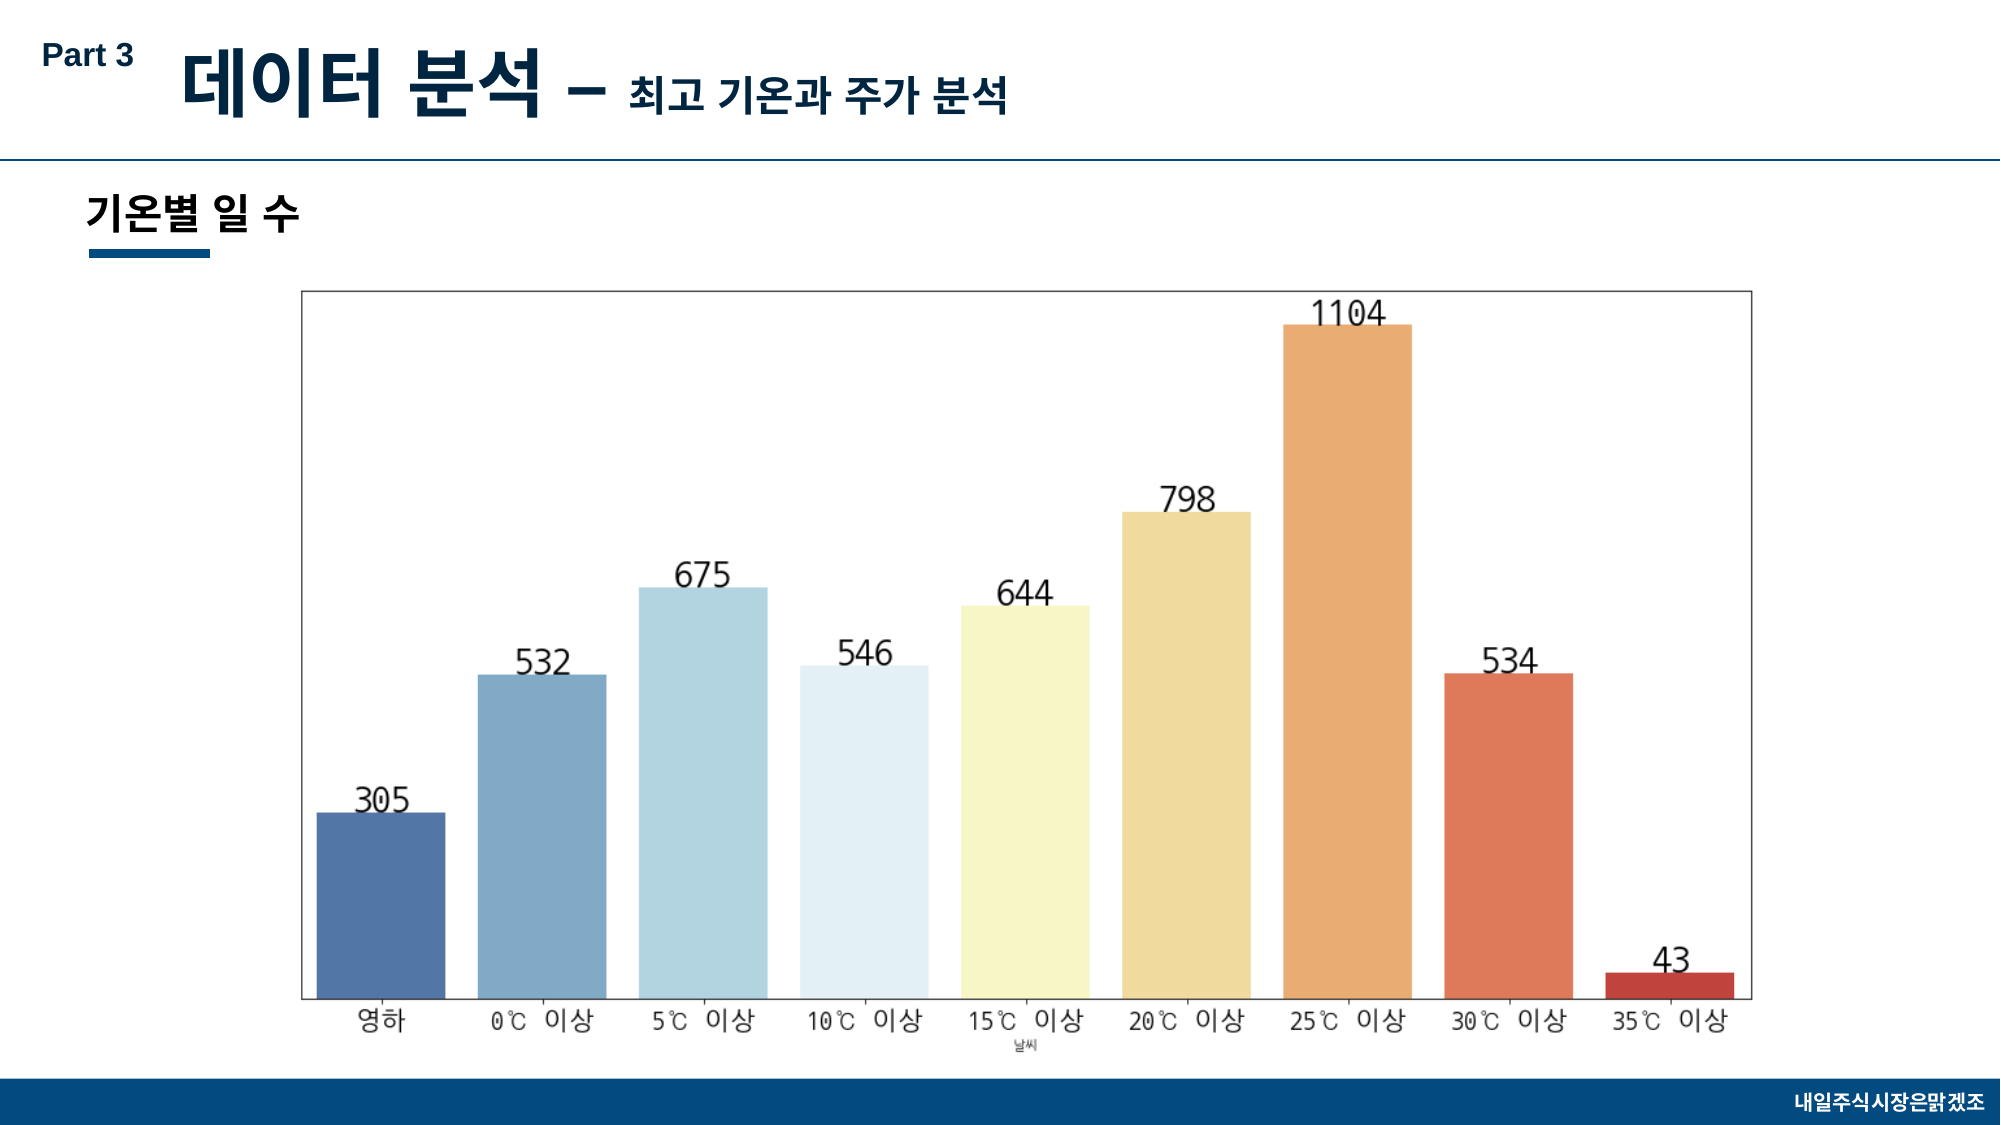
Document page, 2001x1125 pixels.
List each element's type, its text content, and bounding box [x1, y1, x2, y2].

text_box Part 3 [26, 26, 165, 81]
text_box 내일주식시장은맑겠조 [0, 1078, 2000, 1125]
text_box 기온별 일 수 [70, 172, 1680, 253]
text_box 데이터 분석 – 최고 기온과 주가 분석 [165, 28, 1095, 134]
picture [287, 283, 1759, 1060]
